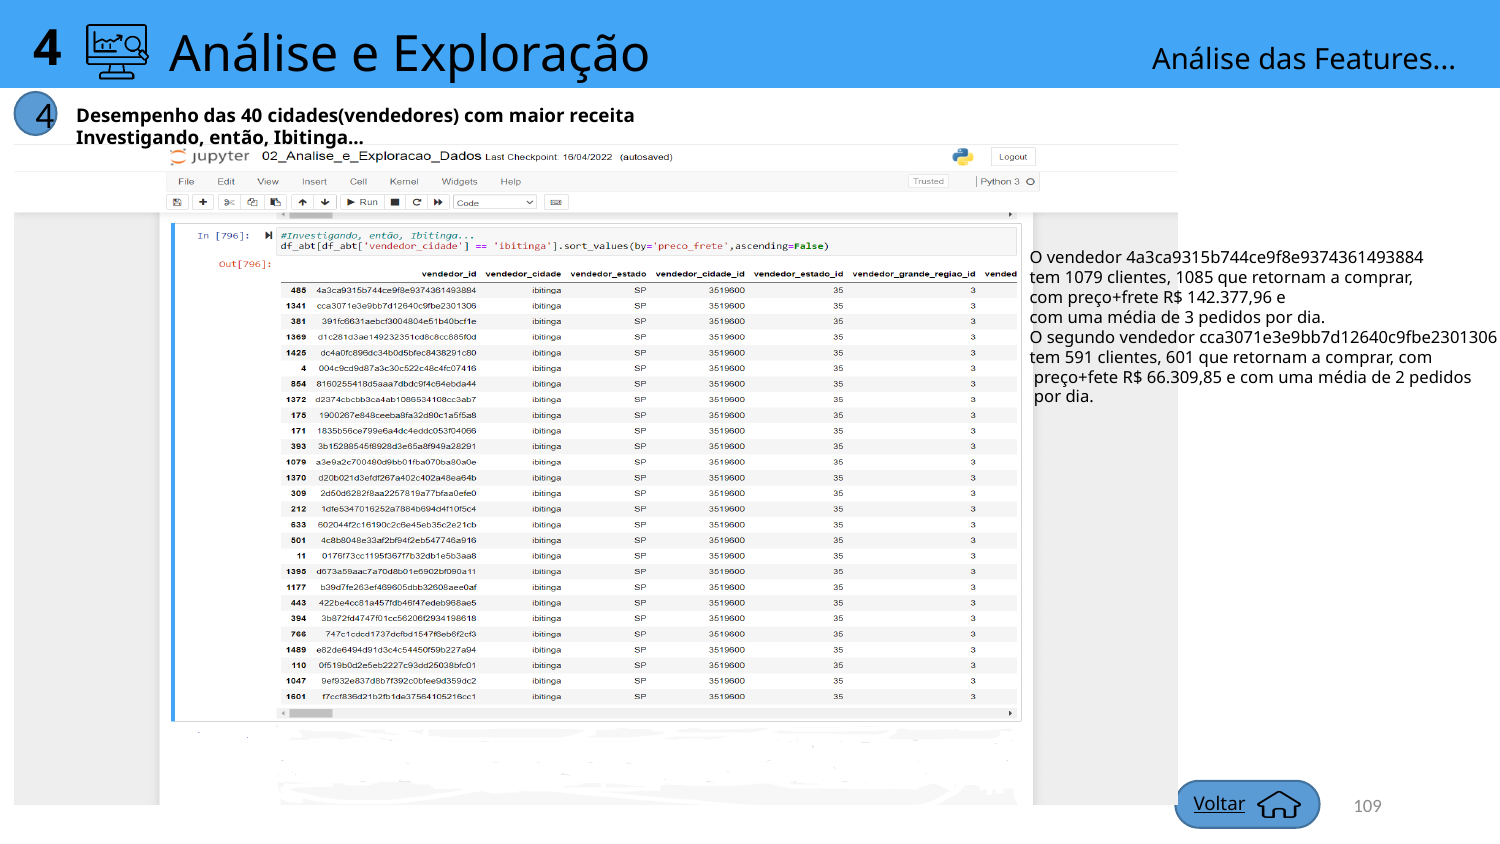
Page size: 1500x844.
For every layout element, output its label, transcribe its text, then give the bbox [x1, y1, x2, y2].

text_box [0, 0, 1500, 89]
picture [86, 20, 149, 84]
text_box 4 [13, 90, 58, 137]
picture [14, 144, 1178, 805]
text_box O vendedor 4a3ca9315b744ce9f8e9374361493884 tem 1079 clientes, 1085 que retornam a comprar, com preço+frete R$ 142.377,96 e com uma média de 3 pedidos por dia. O segundo vendedor cca3071e3e9bb7d12640c9fbe2301306 tem 591 clientes, 601 que retornam a comprar, com preço+fete R$ 66.309,85 e com uma média de 2 pedidos por dia. [1178, 239, 1500, 414]
text_box Análise das Features... [1137, 32, 1481, 83]
text_box Voltar [1174, 779, 1321, 829]
text_box Desempenho das 40 cidades(vendedores) com maior receita Investigando, então, Ibitinga... [61, 95, 655, 144]
text_box 4 [18, 8, 77, 83]
slide_number 109 [1331, 782, 1397, 827]
text_box Análise e Exploração [154, 14, 688, 90]
picture [1257, 791, 1301, 818]
